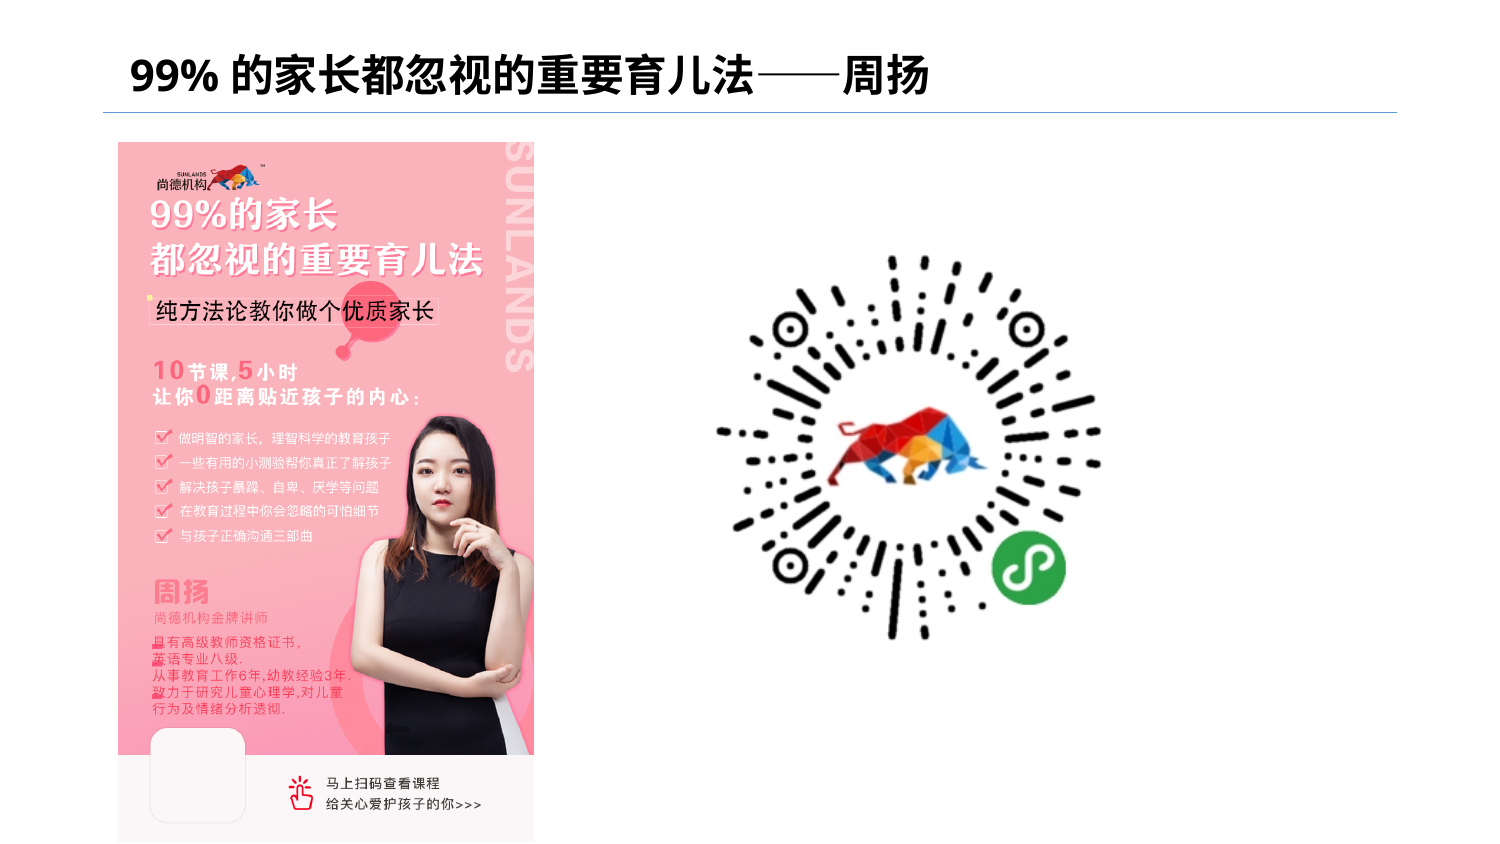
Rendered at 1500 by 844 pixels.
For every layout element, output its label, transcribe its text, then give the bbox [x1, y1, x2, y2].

text_box 99%的家长都忽视的重要育儿法——周扬 [118, 0, 1413, 159]
picture [118, 142, 534, 842]
picture [708, 247, 1109, 648]
